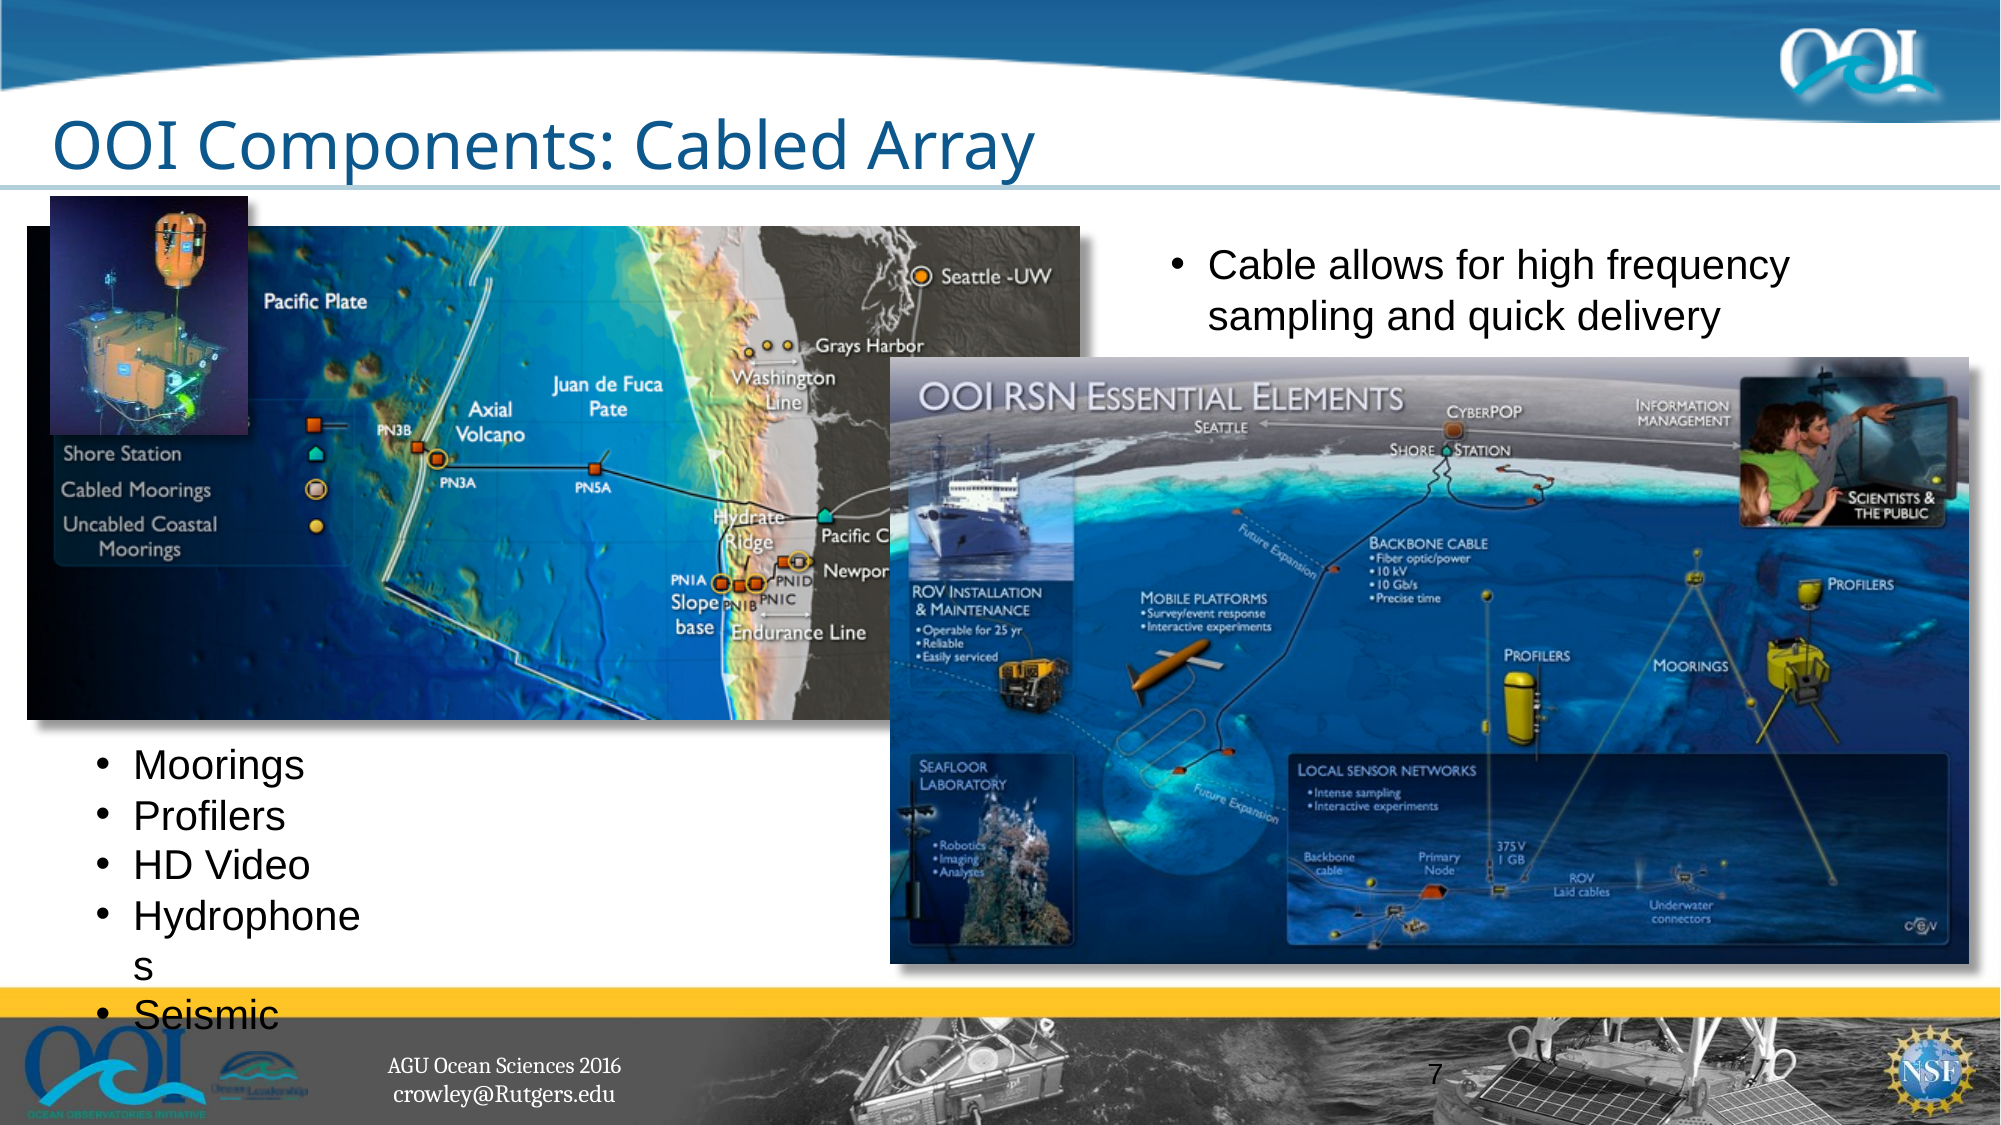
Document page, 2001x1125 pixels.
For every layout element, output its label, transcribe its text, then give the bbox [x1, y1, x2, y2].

text_box Moorings Profilers HD Video Hydrophones Seismic [80, 736, 378, 999]
text_box OOI Components: Cabled Array [0, 99, 1497, 186]
picture [0, 0, 2001, 1125]
slide_number ‹#› [1412, 1042, 1863, 1103]
text_box Cable allows for high frequency sampling and quick delivery [1155, 230, 1948, 347]
